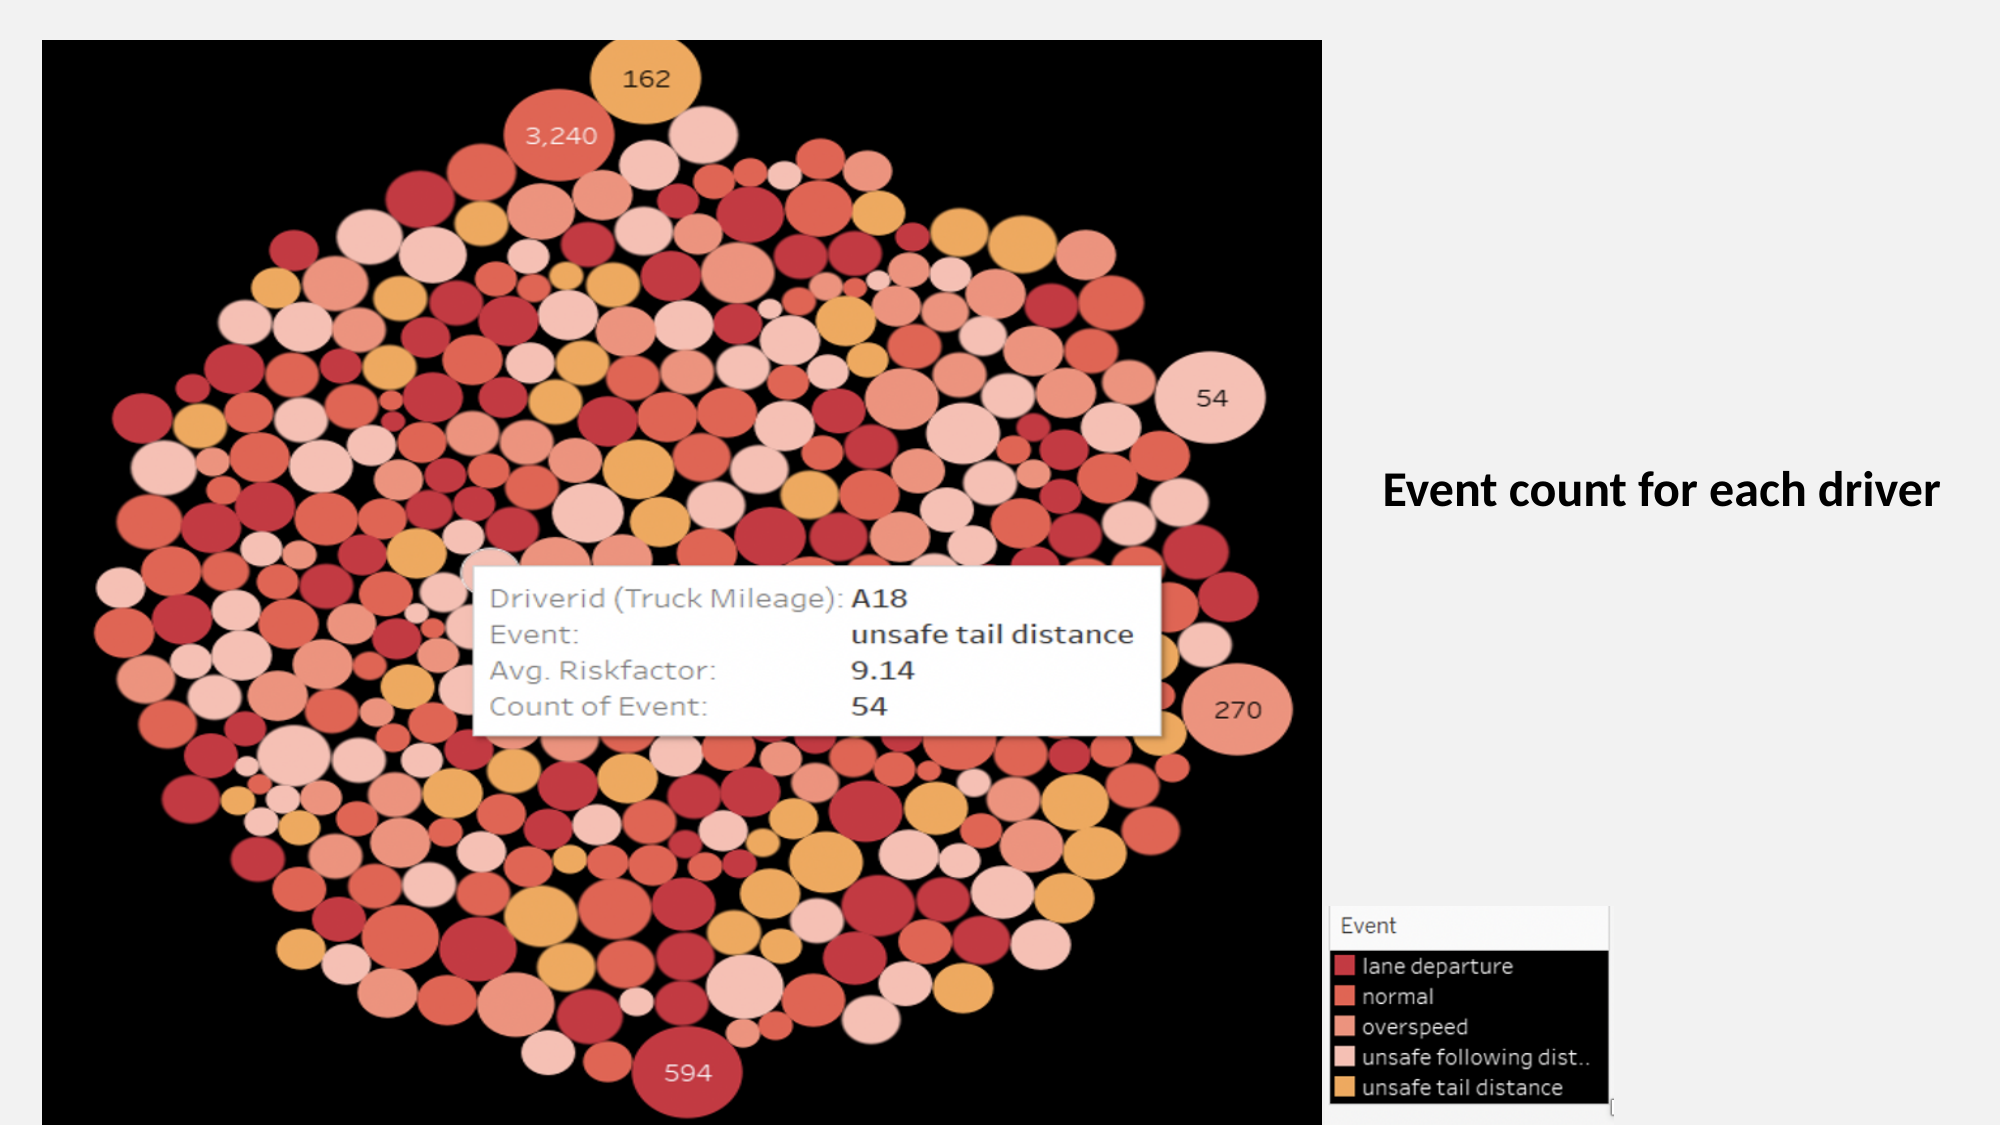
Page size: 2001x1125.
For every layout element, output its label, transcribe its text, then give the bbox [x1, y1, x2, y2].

picture [42, 40, 1322, 1125]
picture [1325, 906, 1614, 1125]
text_box Event count for each driver [1367, 448, 2000, 524]
